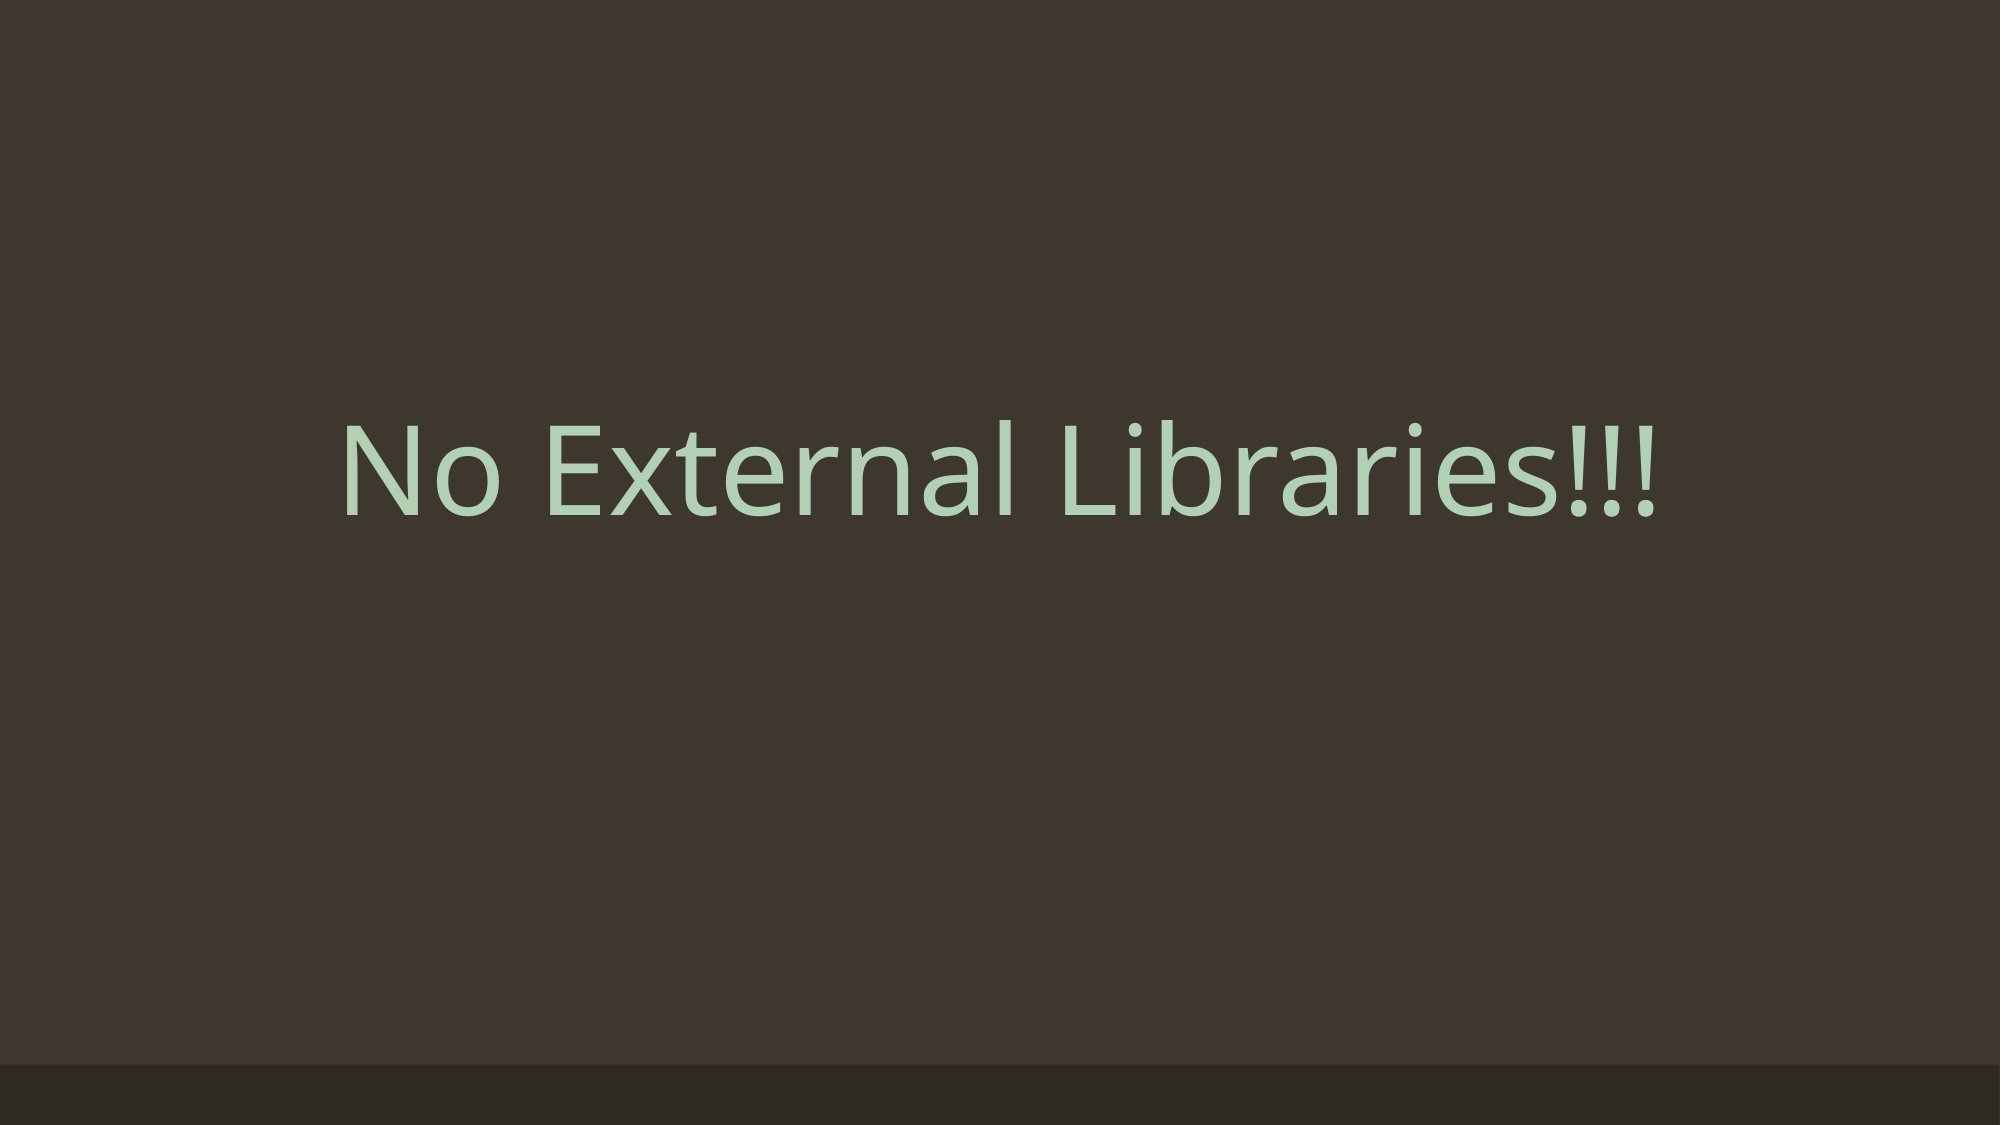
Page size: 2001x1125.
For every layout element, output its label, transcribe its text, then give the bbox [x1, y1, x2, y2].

title No External Libraries!!! [137, 362, 1863, 551]
